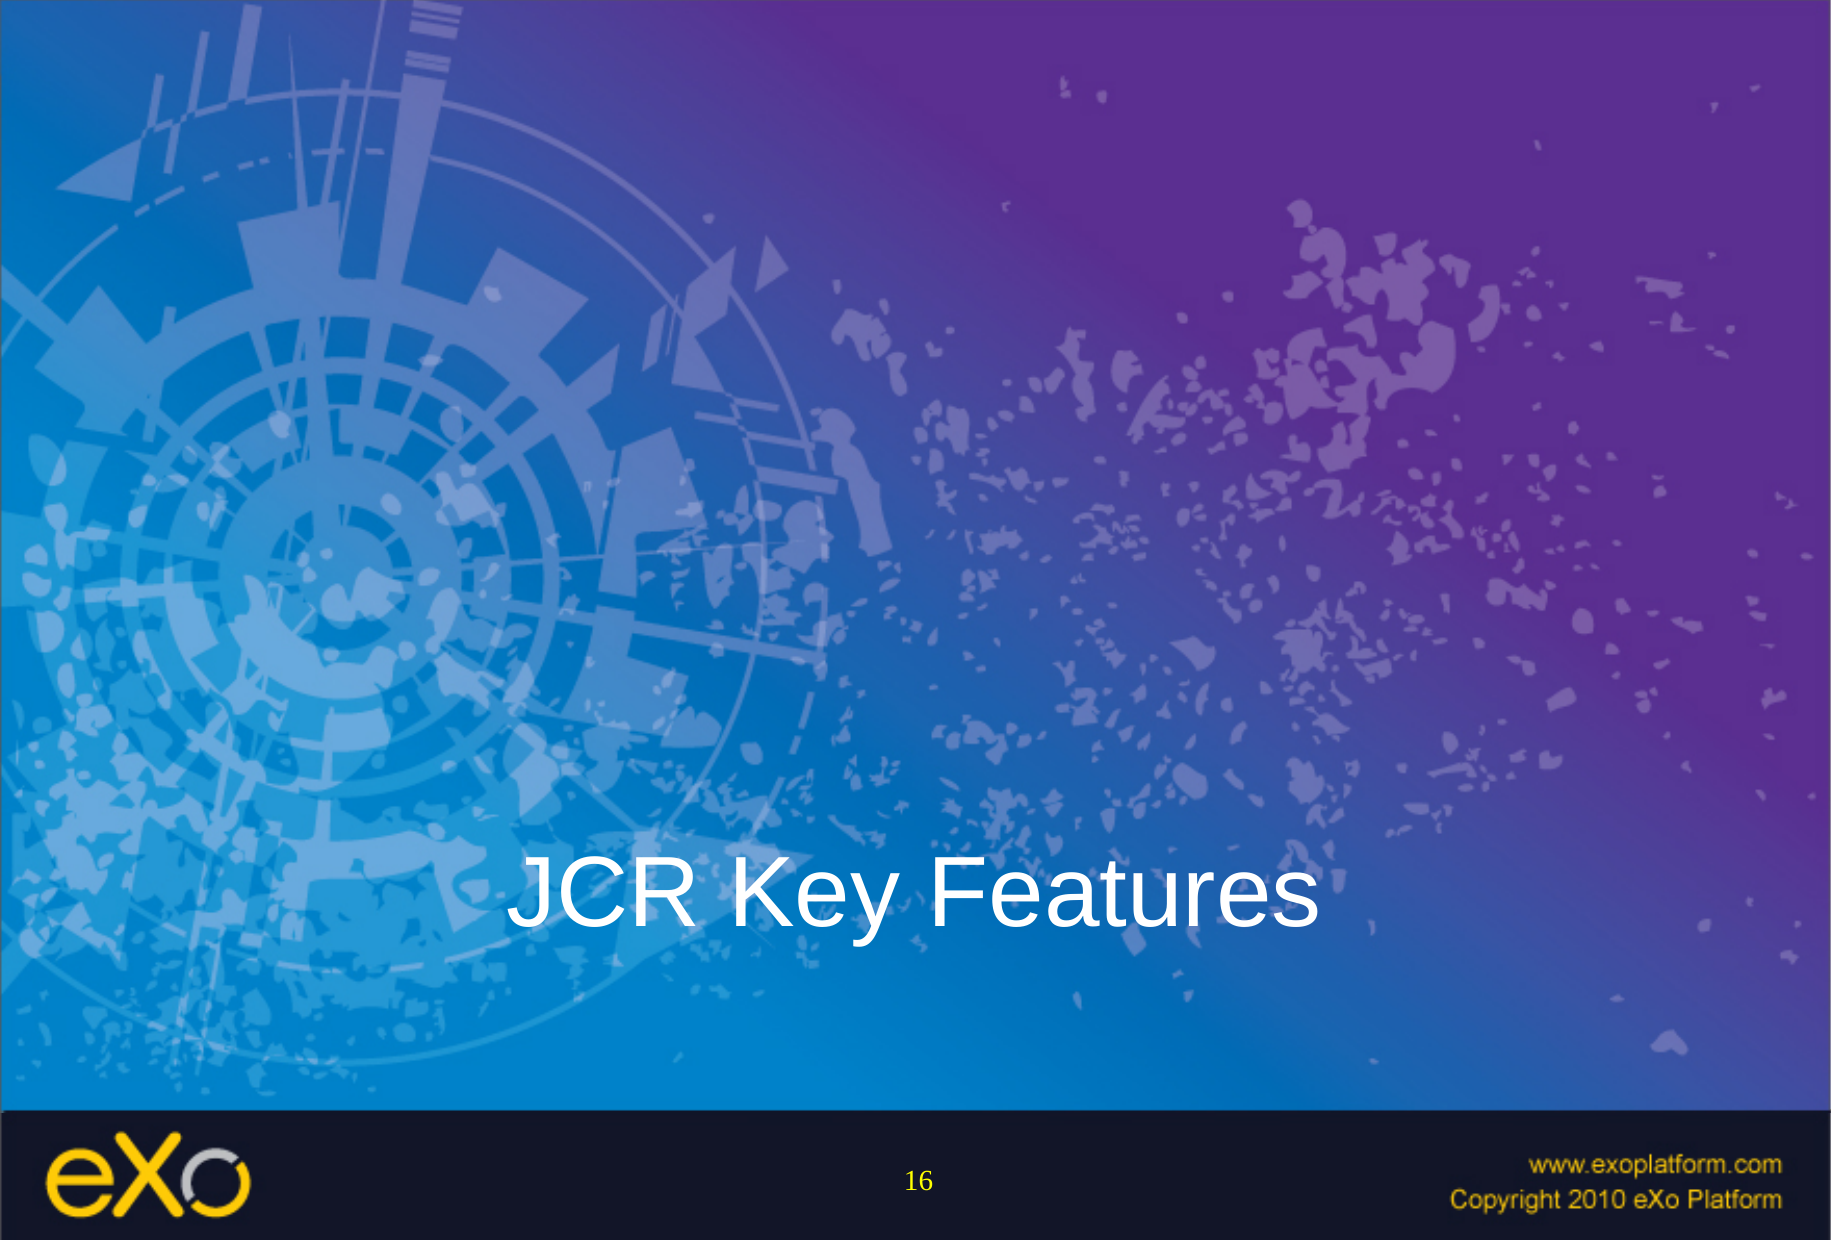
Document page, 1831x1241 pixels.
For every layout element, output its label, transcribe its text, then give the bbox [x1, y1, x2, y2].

text_box JCR Key Features [90, 769, 1738, 1015]
picture [0, 0, 1831, 1240]
